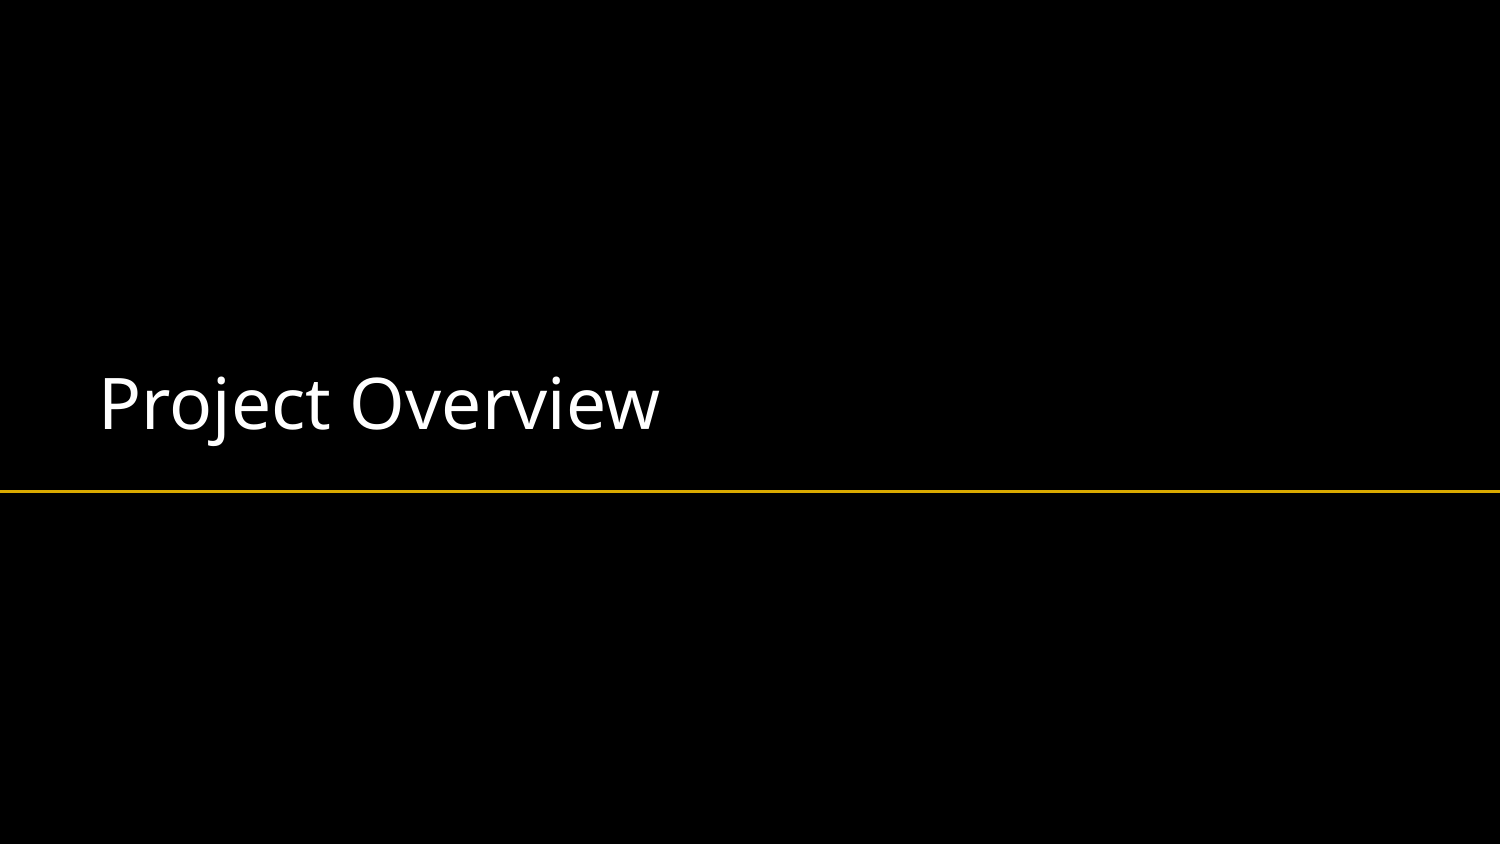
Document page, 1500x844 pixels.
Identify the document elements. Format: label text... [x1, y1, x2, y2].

title Project Overview [83, 337, 1417, 466]
